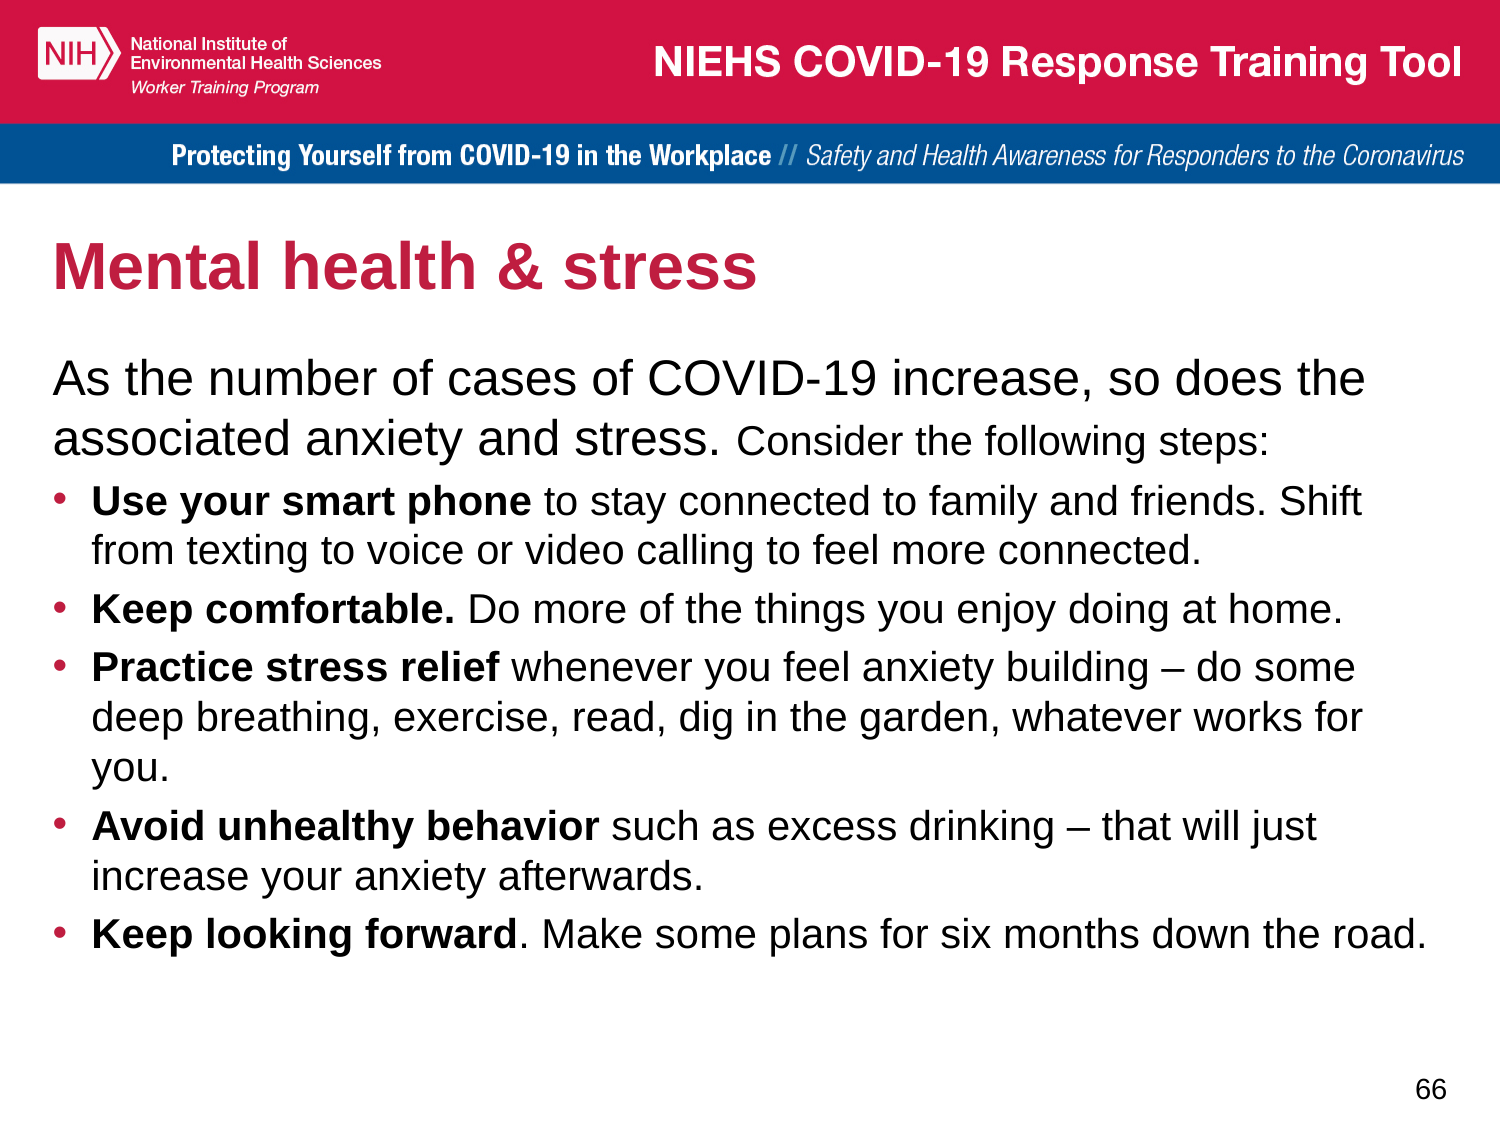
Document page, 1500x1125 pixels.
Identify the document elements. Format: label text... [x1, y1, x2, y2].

slide_number 66 [1262, 1062, 1463, 1100]
list As the number of cases of COVID-19 increase, so does the associated anxiety and stress. Consider the following steps: Use your smart phone to stay connected to family and friends. Shift from texting to voice or video calling to feel more connected. Keep comfortable. Do more of the things you enjoy doing at home. Practice stress relief whenever you feel anxiety building – do some deep breathing, exercise, read, dig in the garden, whatever works for you. Avoid unhealthy behavior such as excess drinking – that will just increase your anxiety afterwards. Keep looking forward. Make some plans for six months down the road. [37, 337, 1463, 1063]
title Mental health & stress [37, 187, 1463, 337]
picture [0, 0, 1500, 1125]
